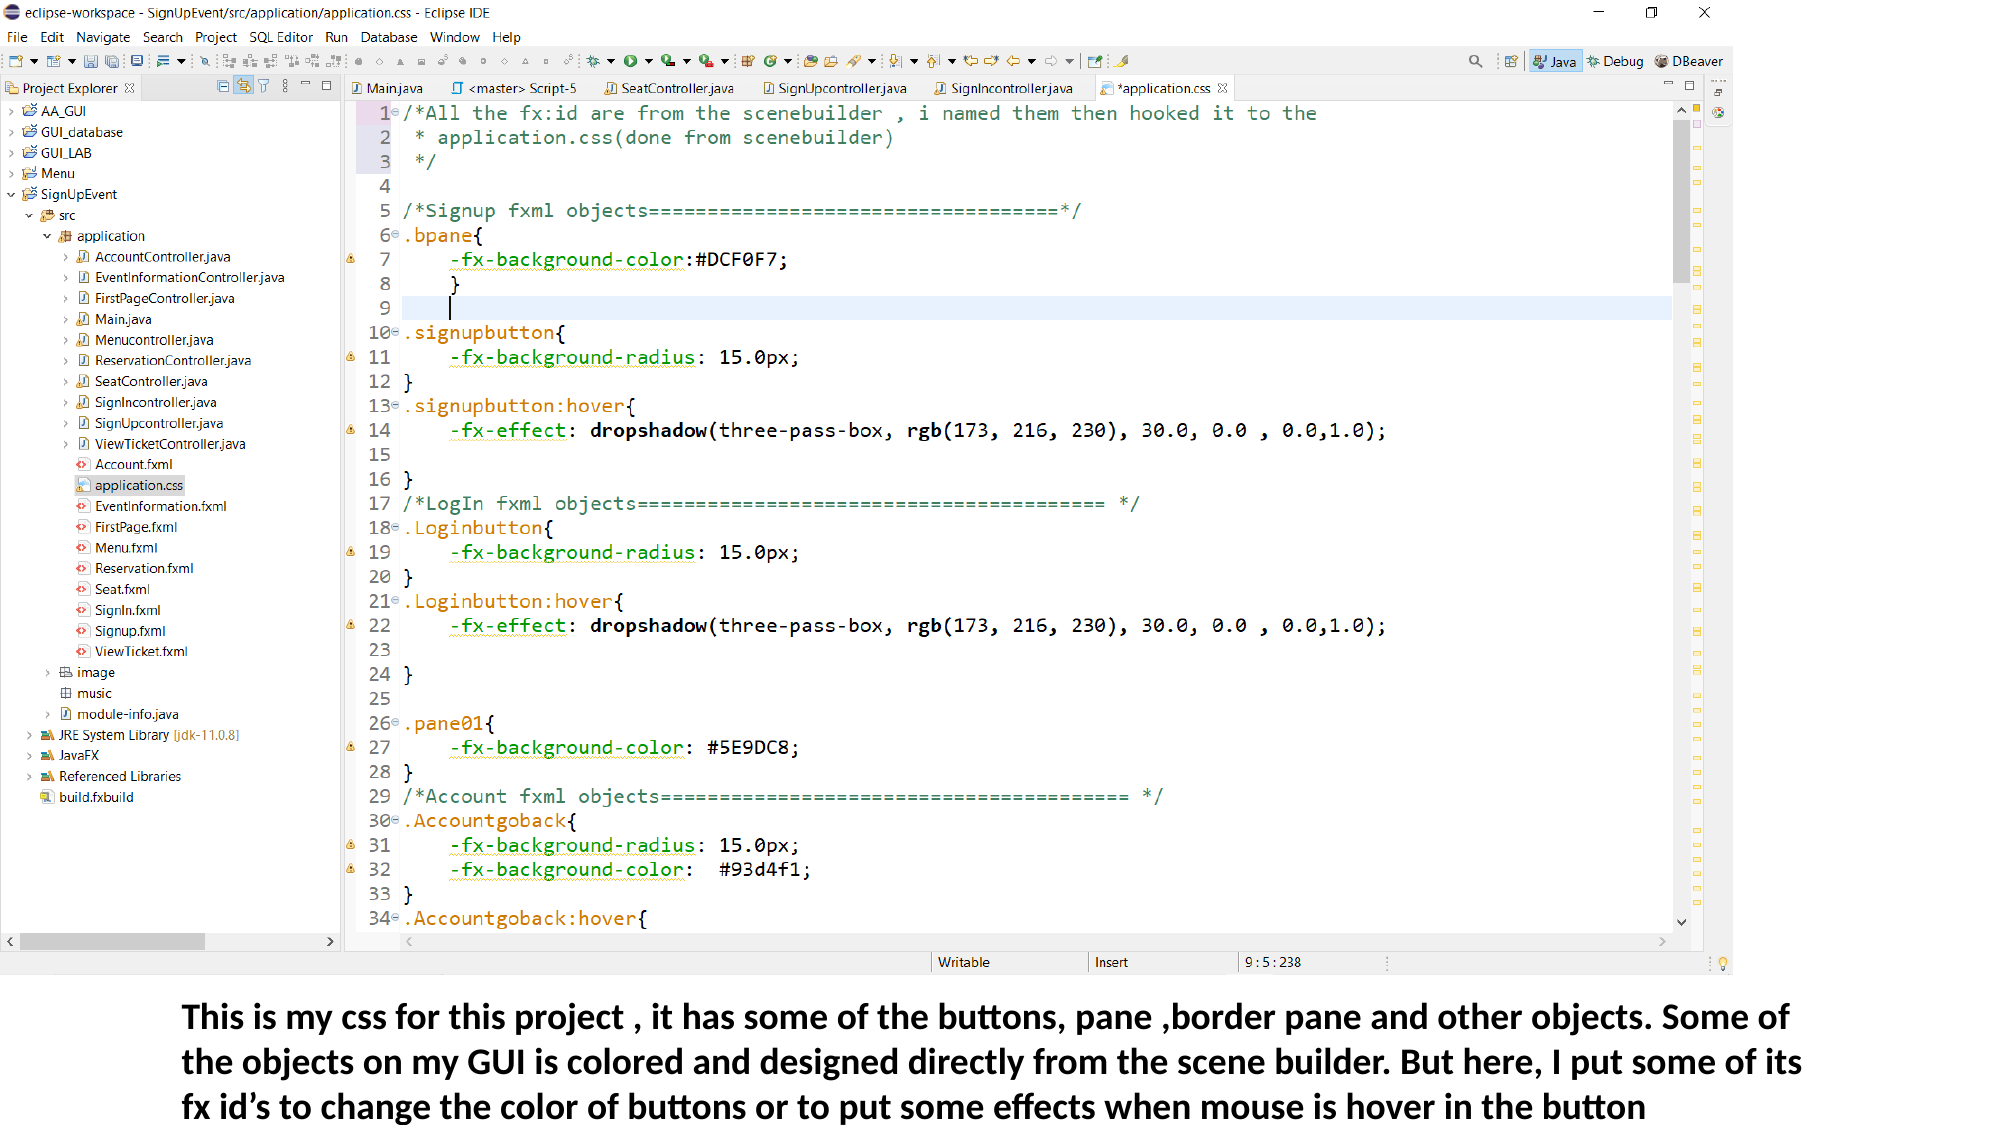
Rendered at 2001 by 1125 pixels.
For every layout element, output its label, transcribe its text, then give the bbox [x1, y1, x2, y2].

text_box This is my css for this project , it has some of the buttons, pane ,border pane and other objects. Some of the objects on my GUI is colored and designed directly from the scene builder. But here, I put some of its fx id’s to change the color of buttons or to put some effects when mouse is hover in the button [166, 984, 1832, 1125]
picture [0, 0, 1733, 975]
